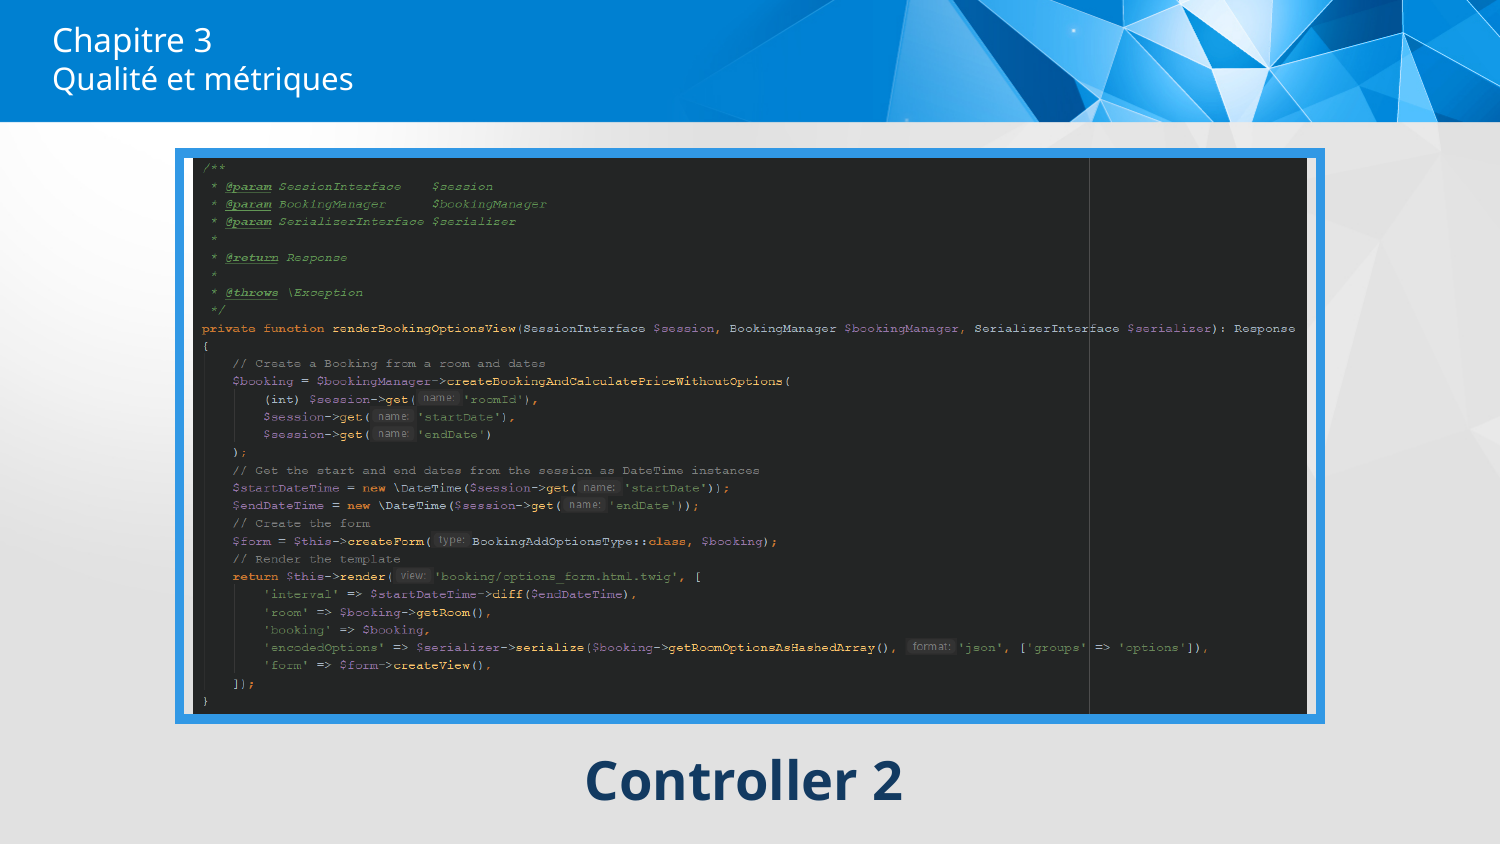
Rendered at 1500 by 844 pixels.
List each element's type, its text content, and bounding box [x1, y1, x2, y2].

list Chapitre 3 [52, 19, 425, 59]
title Controller 2 [294, 748, 1194, 819]
list Qualité et métriques [52, 58, 636, 104]
picture [0, 0, 1500, 844]
